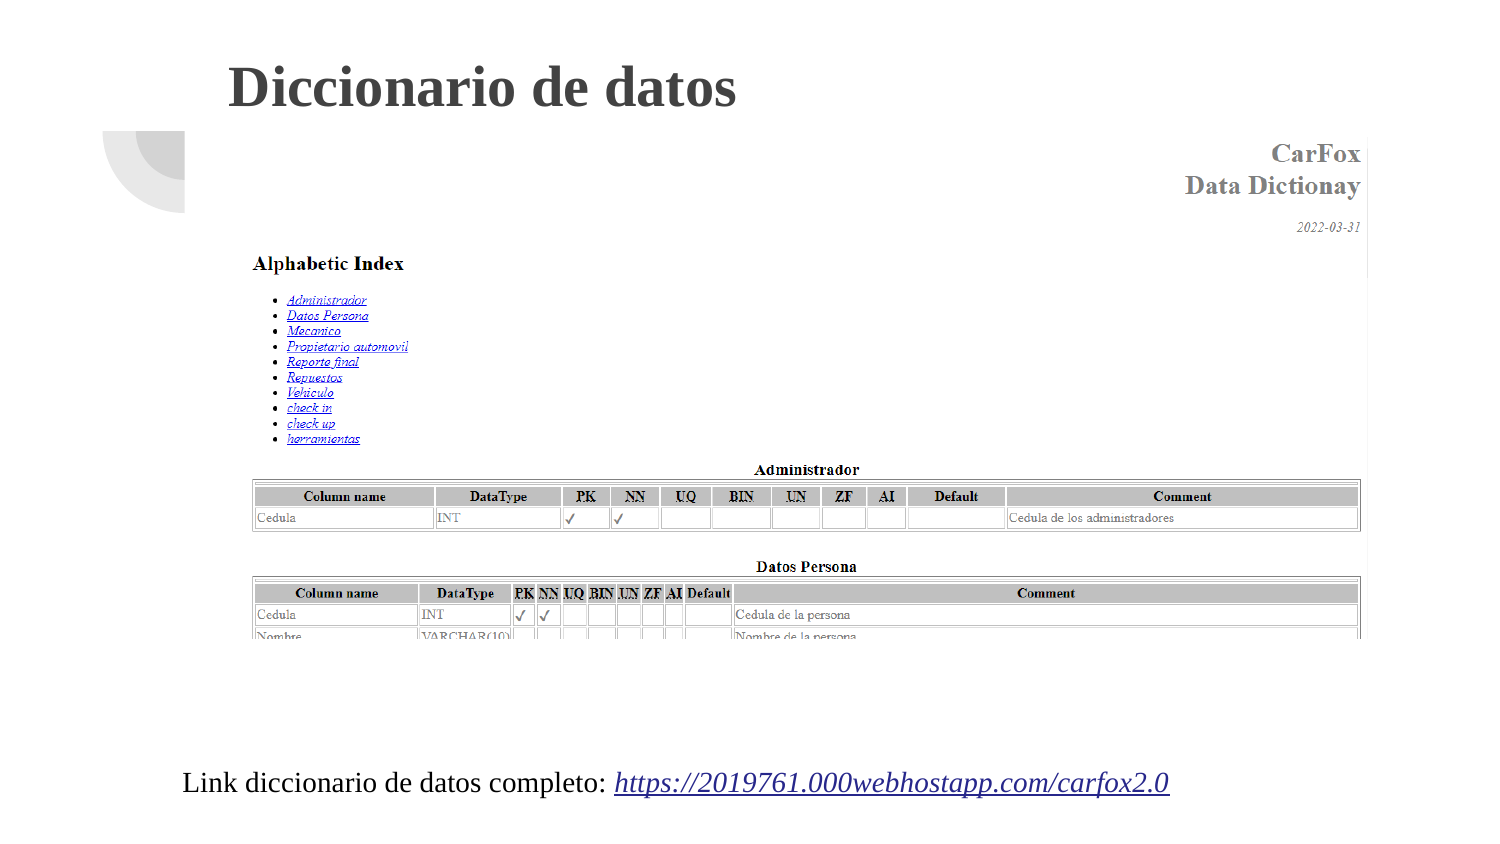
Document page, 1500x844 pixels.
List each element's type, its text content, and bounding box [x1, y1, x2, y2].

picture [247, 137, 1368, 639]
title Diccionario de datos [213, 33, 1368, 198]
text_box Link diccionario de datos completo: https://2019761.000webhostapp.com/carfox2.0 [167, 748, 1343, 813]
